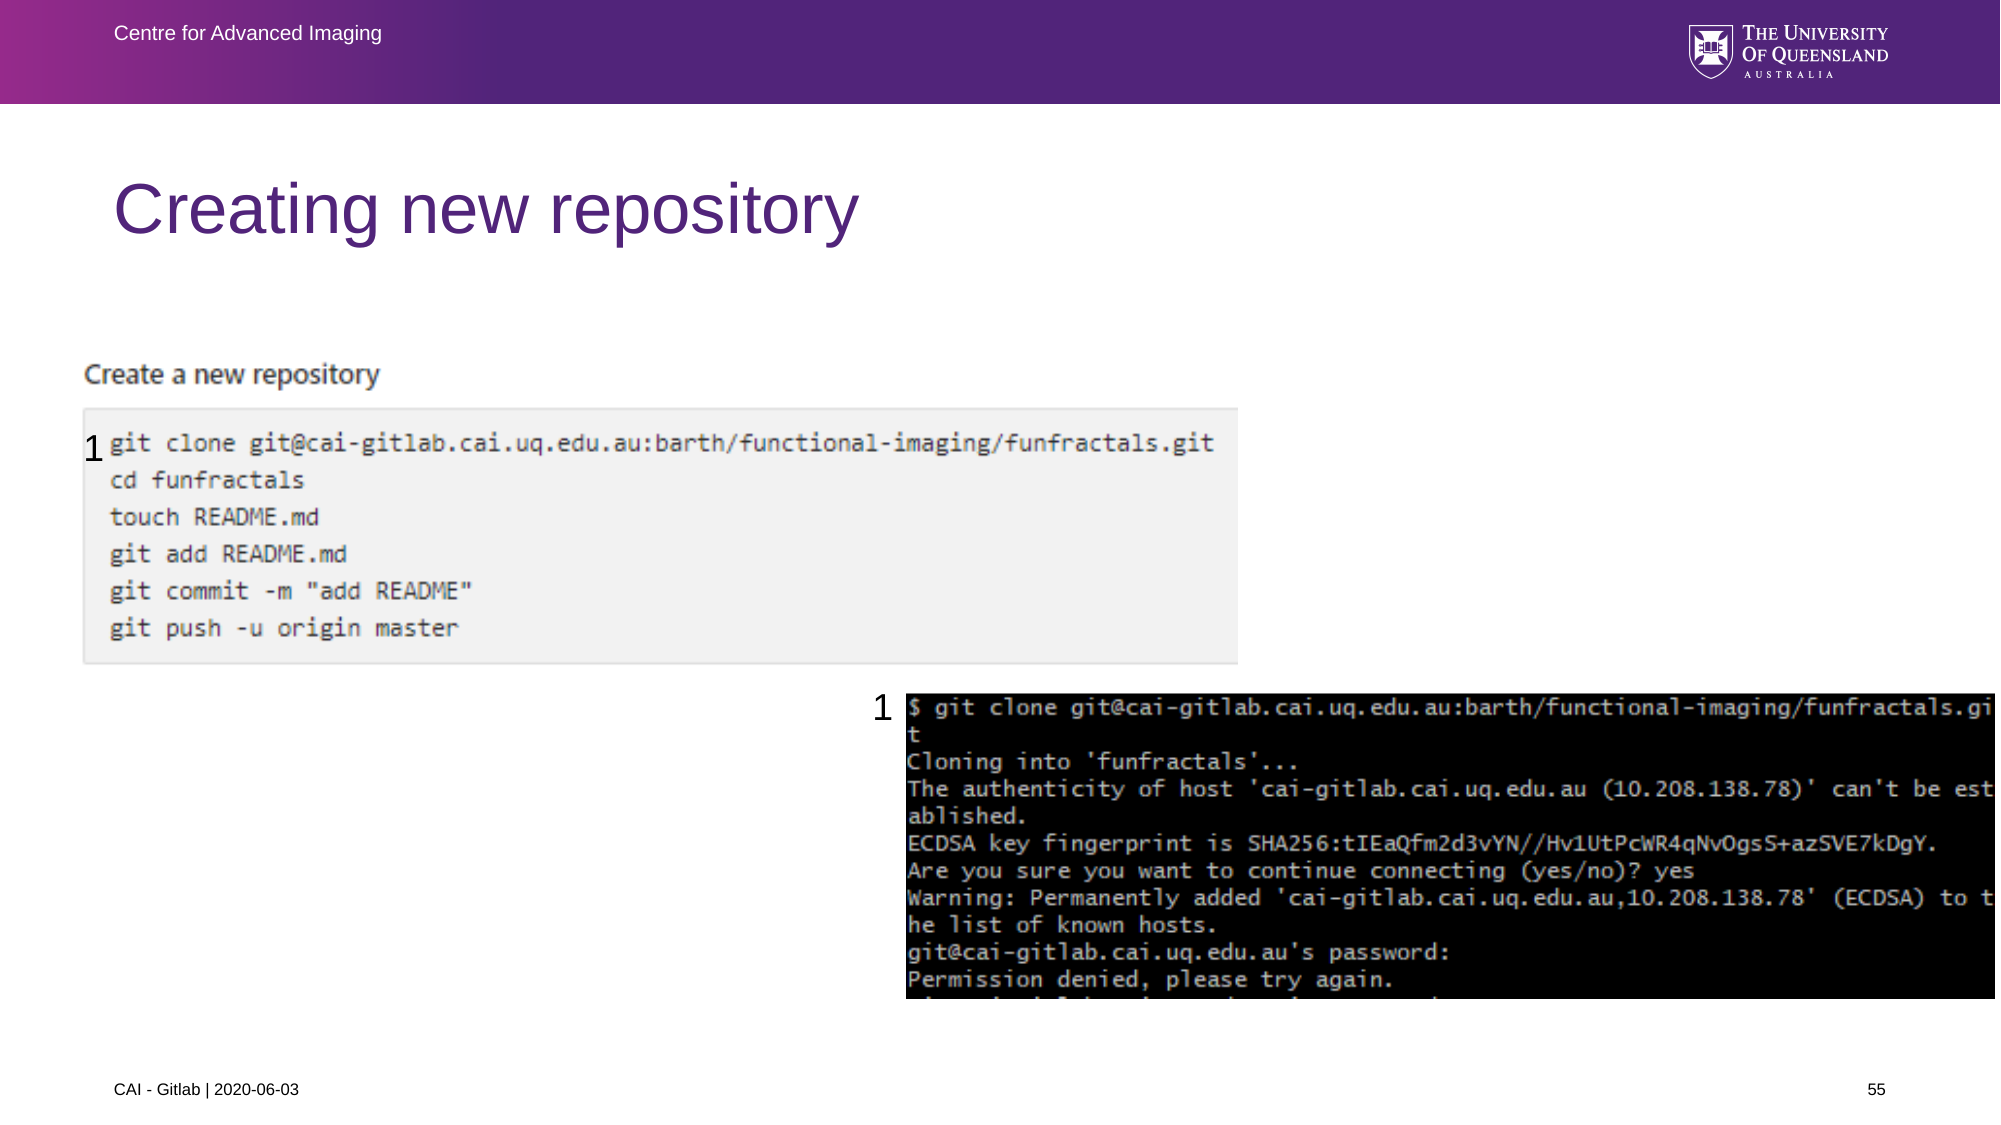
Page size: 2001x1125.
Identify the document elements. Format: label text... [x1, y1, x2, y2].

picture [66, 354, 1238, 676]
picture [1689, 25, 1888, 79]
slide_number 55 [1838, 1069, 1886, 1109]
picture [906, 692, 1995, 999]
slide_number Centre for Advanced Imaging [114, 24, 666, 72]
text_box 1 [857, 676, 909, 736]
title Creating new repository [114, 172, 1886, 250]
footer CAI - Gitlab | 2020-06-03 [114, 1069, 666, 1109]
